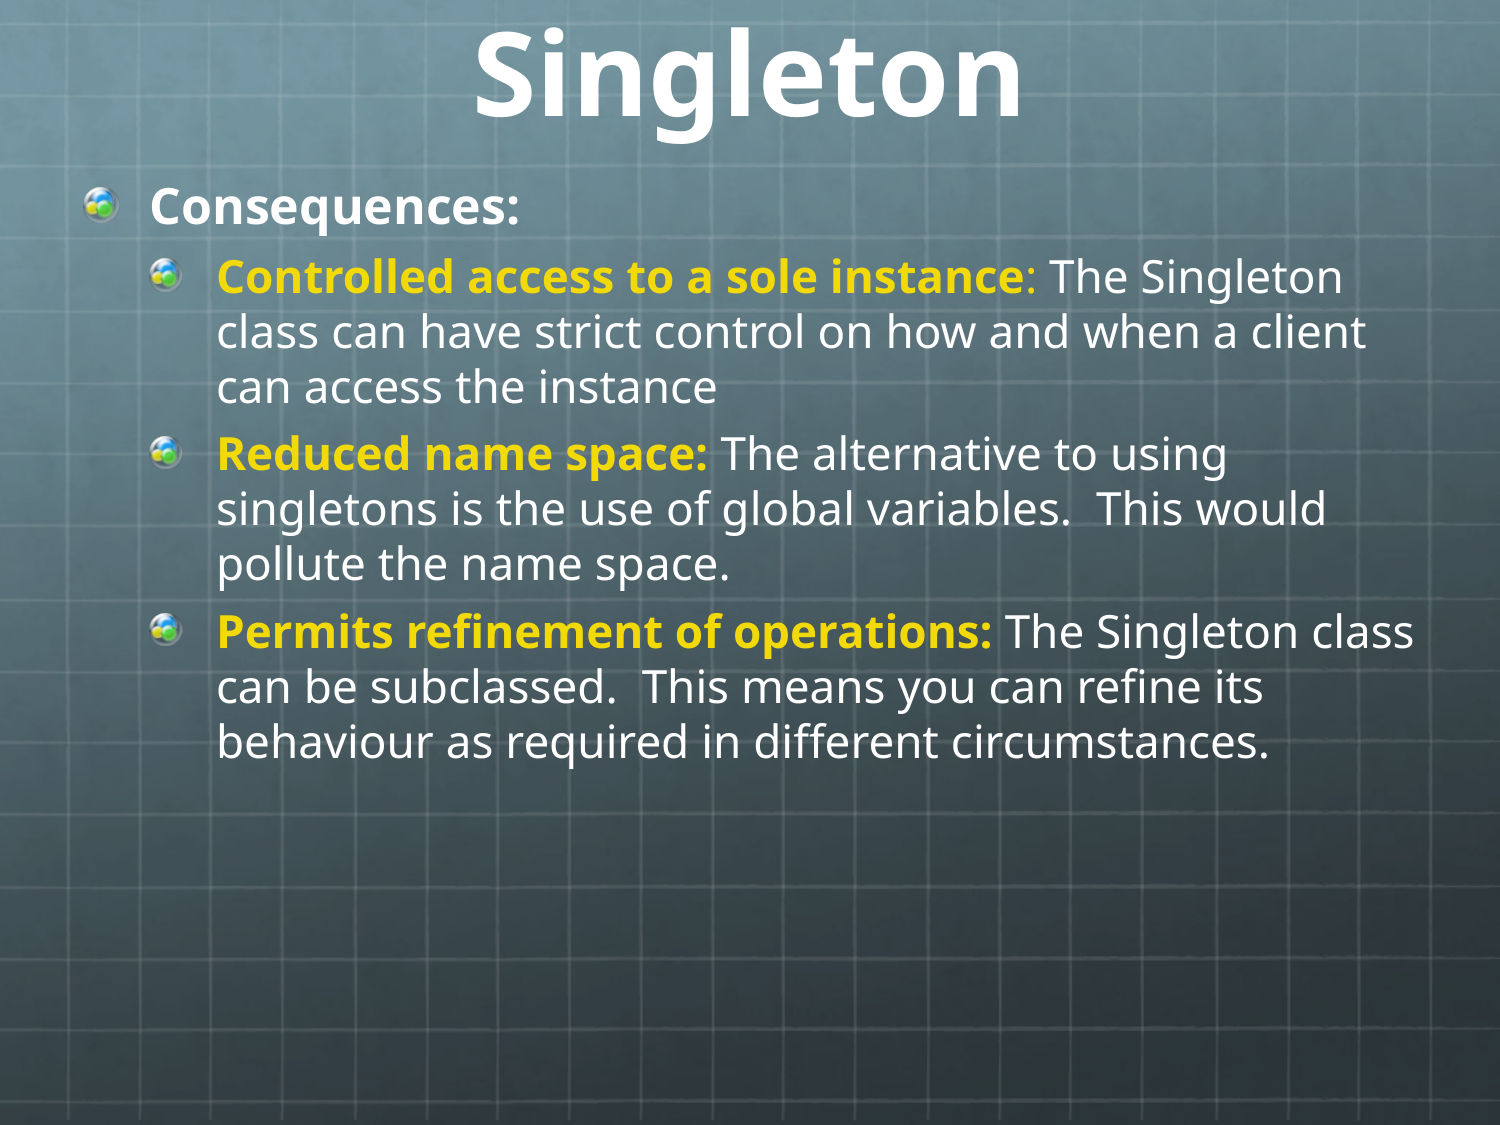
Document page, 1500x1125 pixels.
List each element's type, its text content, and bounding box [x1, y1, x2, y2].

picture [0, 0, 1500, 1125]
title Singleton [127, 17, 1372, 123]
list Consequences: Controlled access to a sole instance: The Singleton class can have strict control on how and when a client can access the instance Reduced name space: The alternative to using singletons is the use of global variables. This would pollute the name space. Permits refinement of operations: The Singleton class can be subclassed. This means you can refine its behaviour as required in different circumstances. [68, 167, 1435, 1079]
